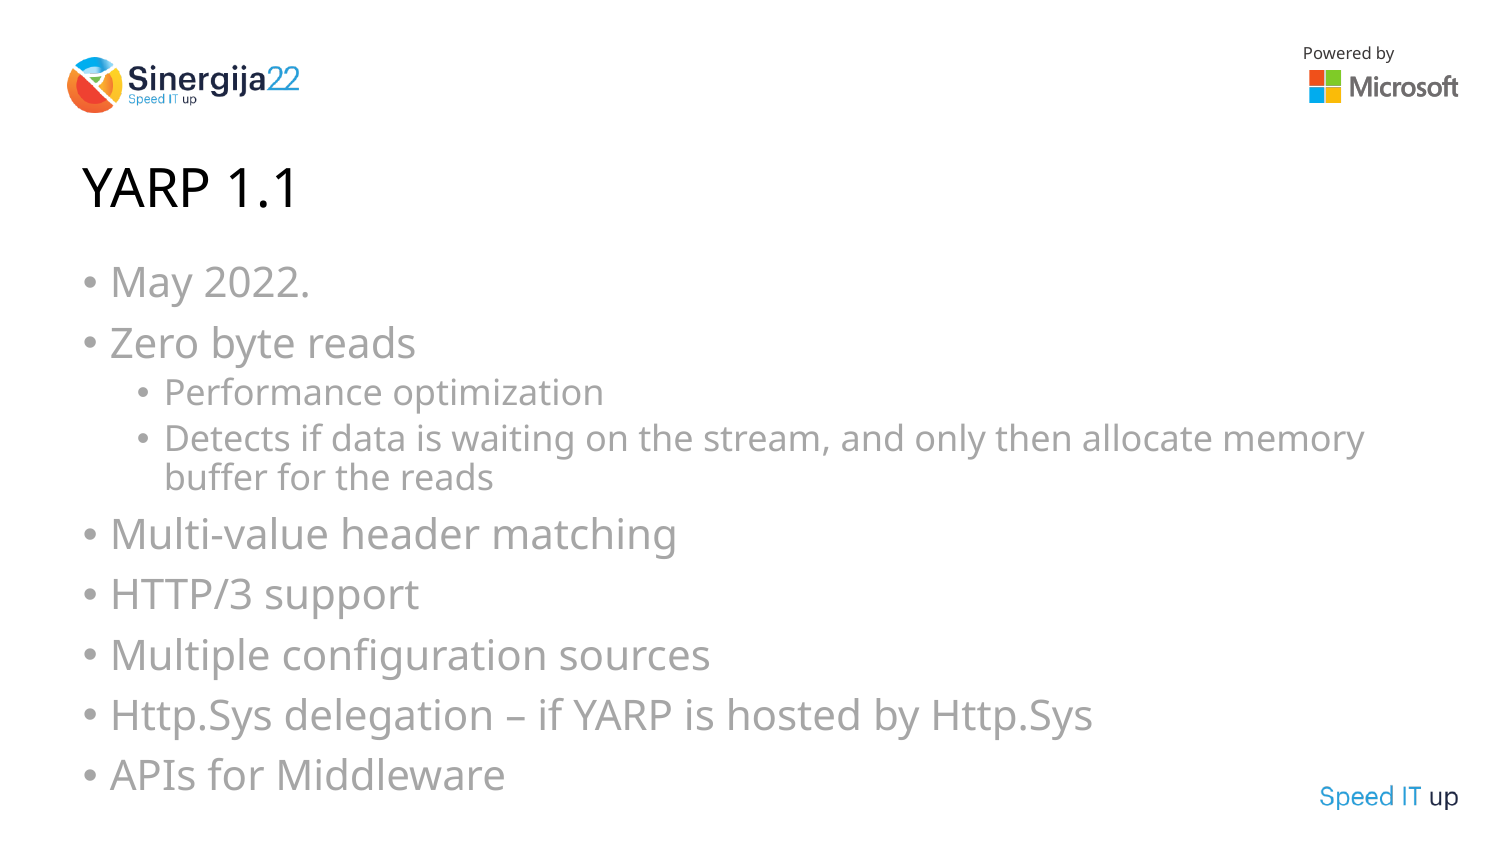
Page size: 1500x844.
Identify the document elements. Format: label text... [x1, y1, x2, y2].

picture [67, 57, 299, 113]
list May 2022. Zero byte reads Performance optimization Detects if data is waiting on the stream, and only then allocate memory buffer for the reads Multi-value header matching HTTP/3 support Multiple configuration sources Http.Sys delegation – if YARP is hosted by Http.Sys APIs for Middleware [67, 254, 1459, 812]
title YARP 1.1 [67, 153, 1459, 227]
